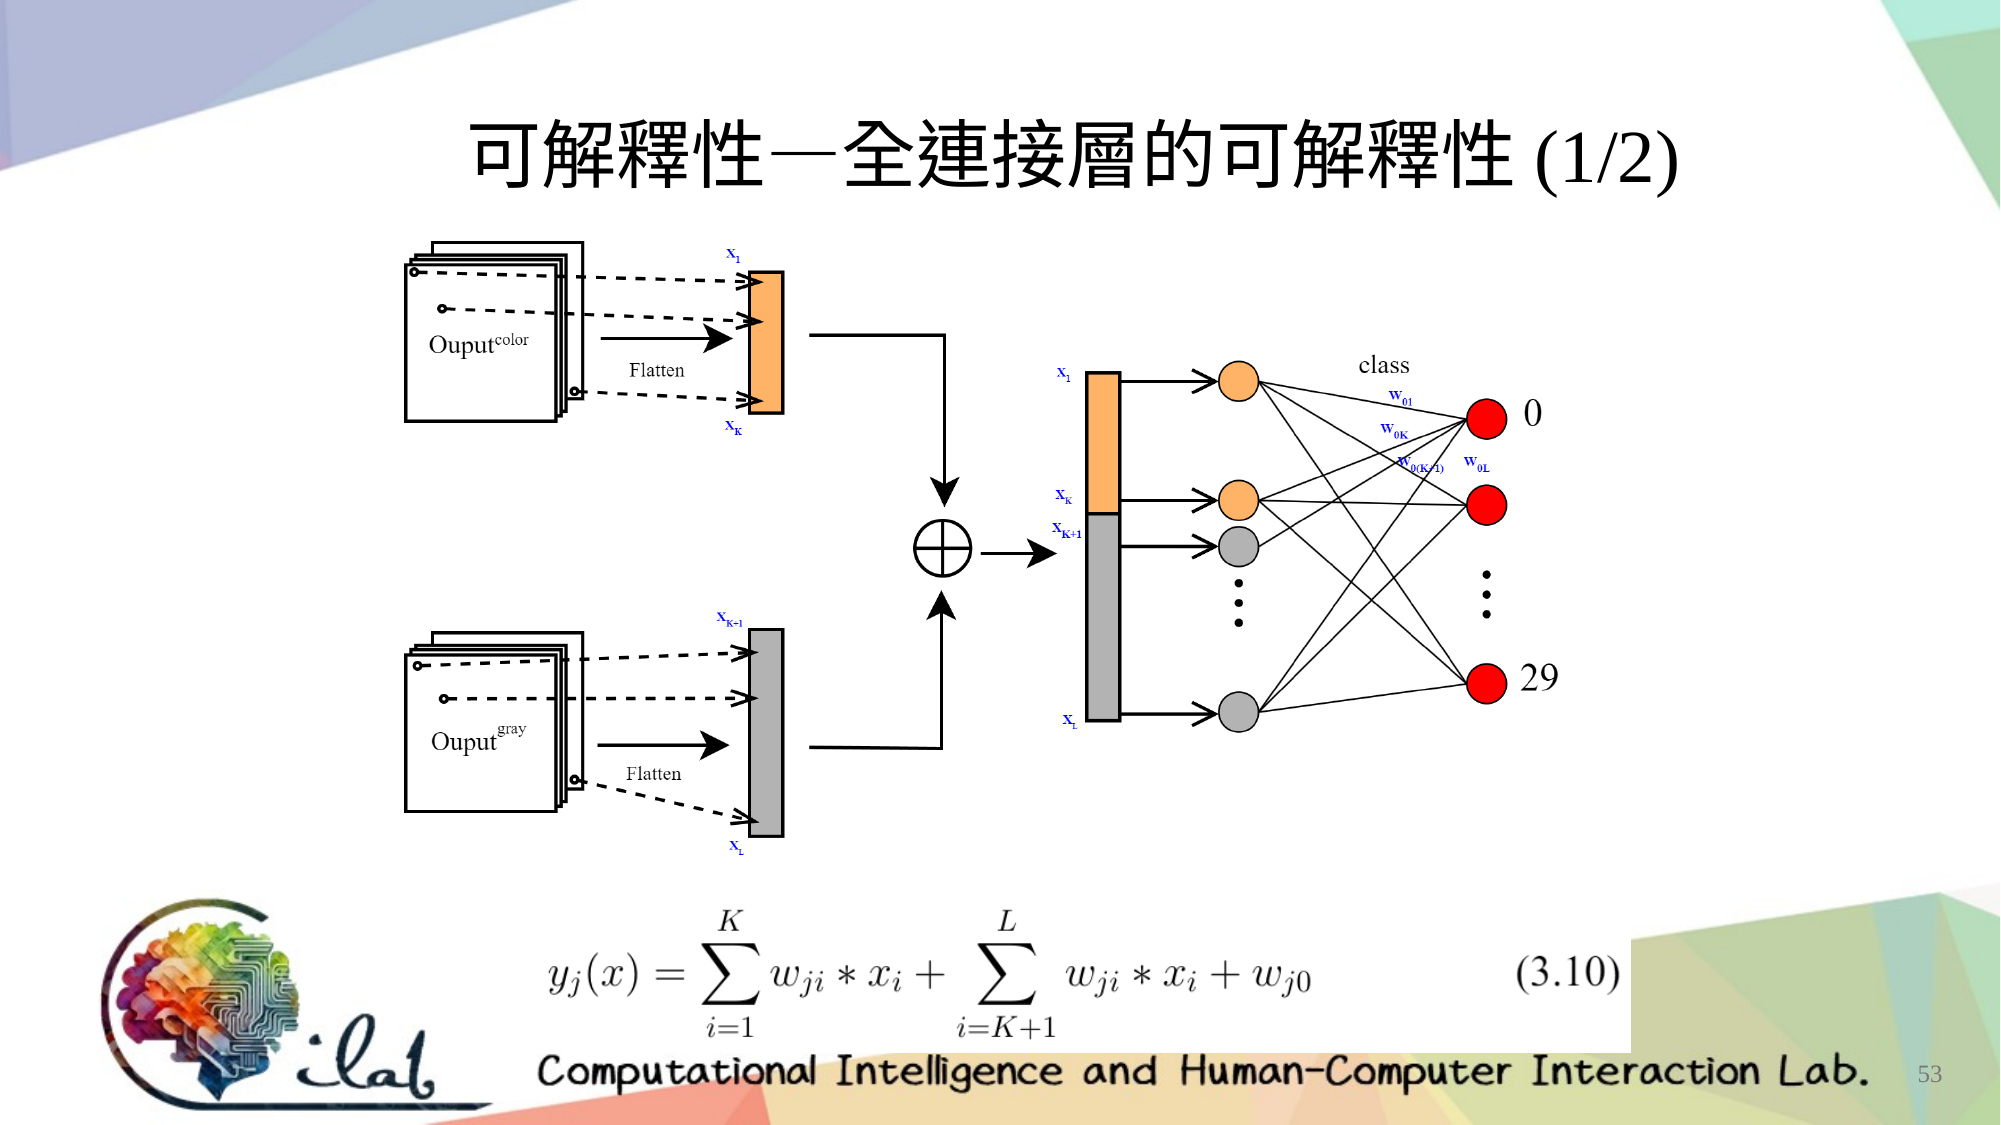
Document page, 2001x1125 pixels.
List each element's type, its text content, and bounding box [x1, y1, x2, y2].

slide_number 53 [1507, 1042, 1958, 1103]
picture [0, 0, 2001, 1125]
text_box 可解釋性—全連接層的可解釋性(1/2) [451, 100, 1696, 206]
